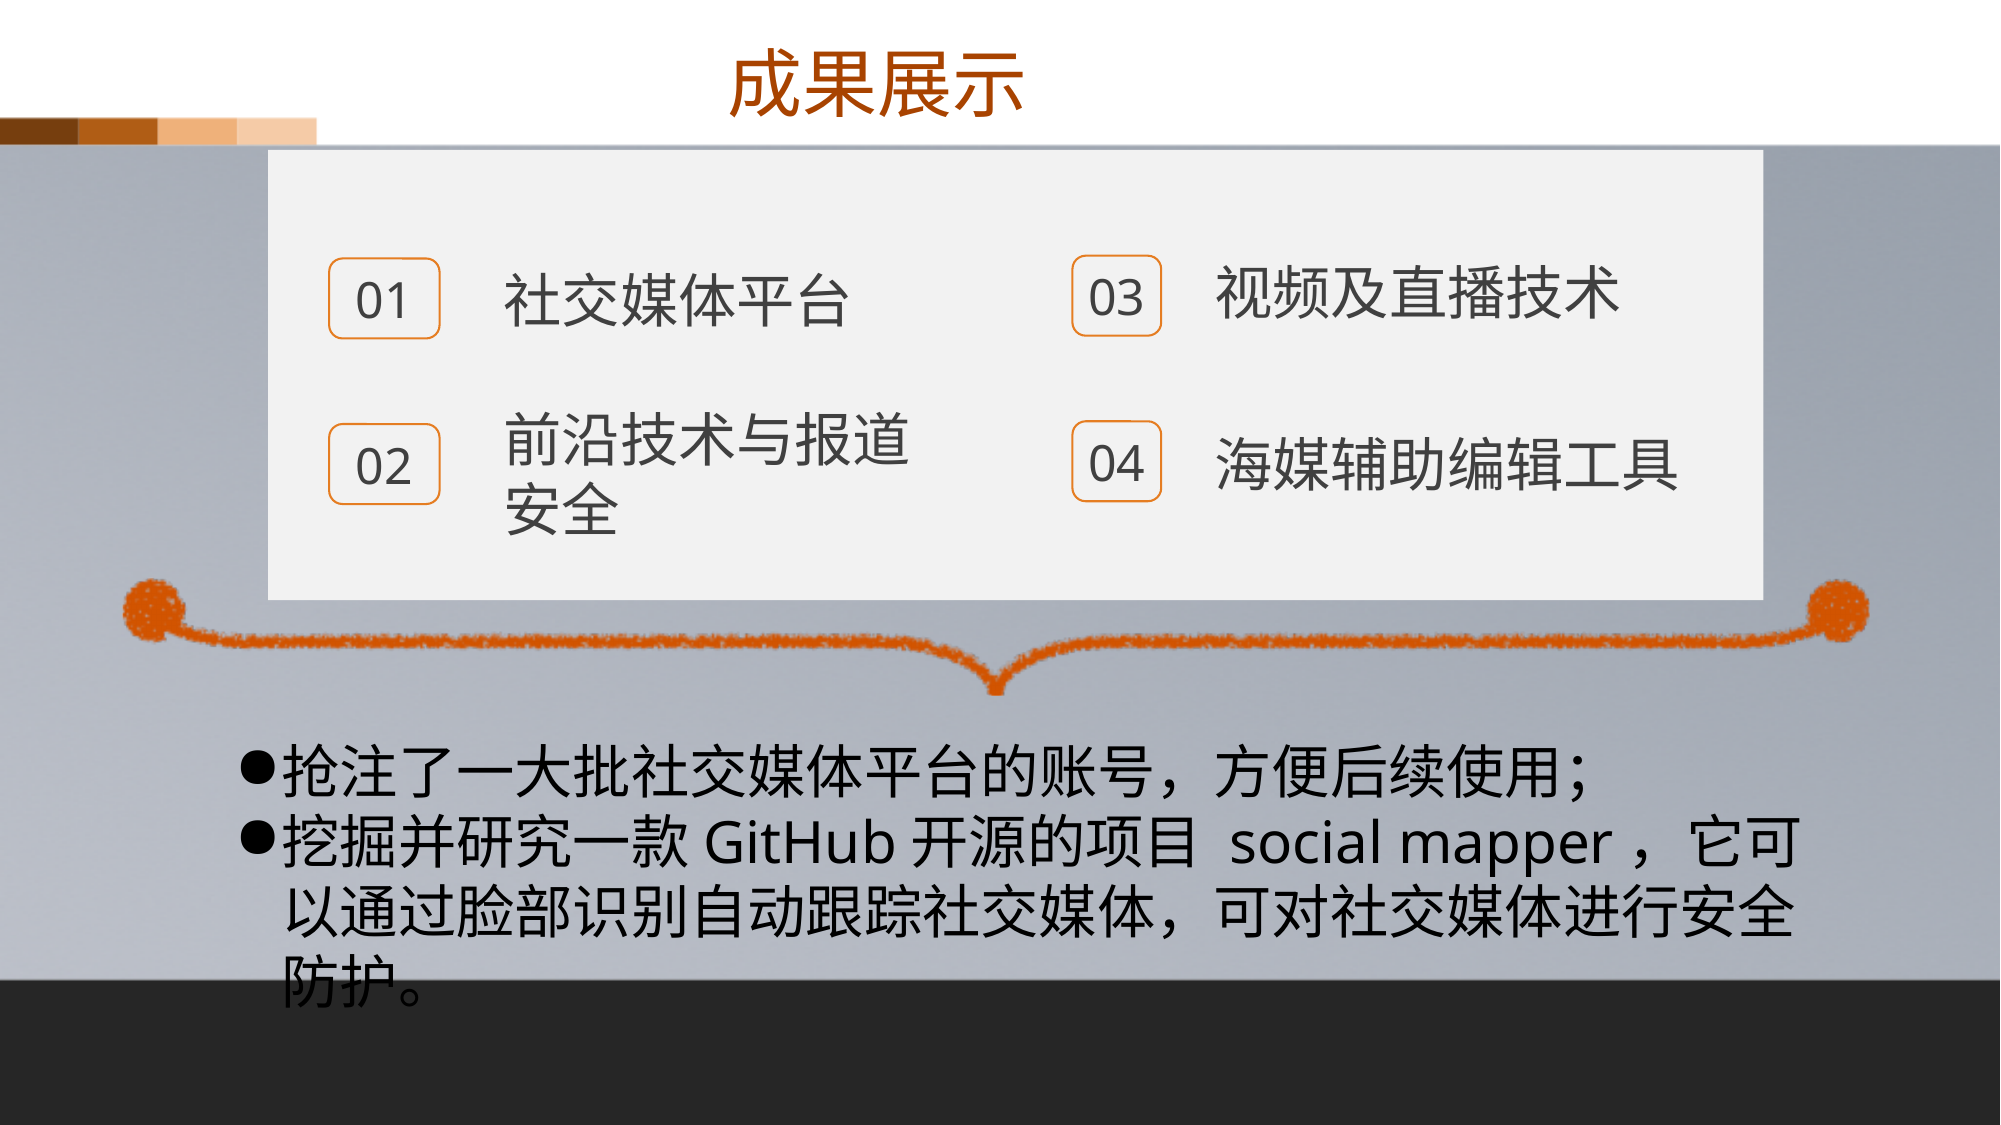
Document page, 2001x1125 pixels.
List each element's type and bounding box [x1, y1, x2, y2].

text_box [1072, 421, 1162, 502]
picture [0, 0, 2000, 1125]
text_box [328, 423, 440, 505]
text_box [328, 258, 440, 339]
text_box [1072, 255, 1162, 336]
